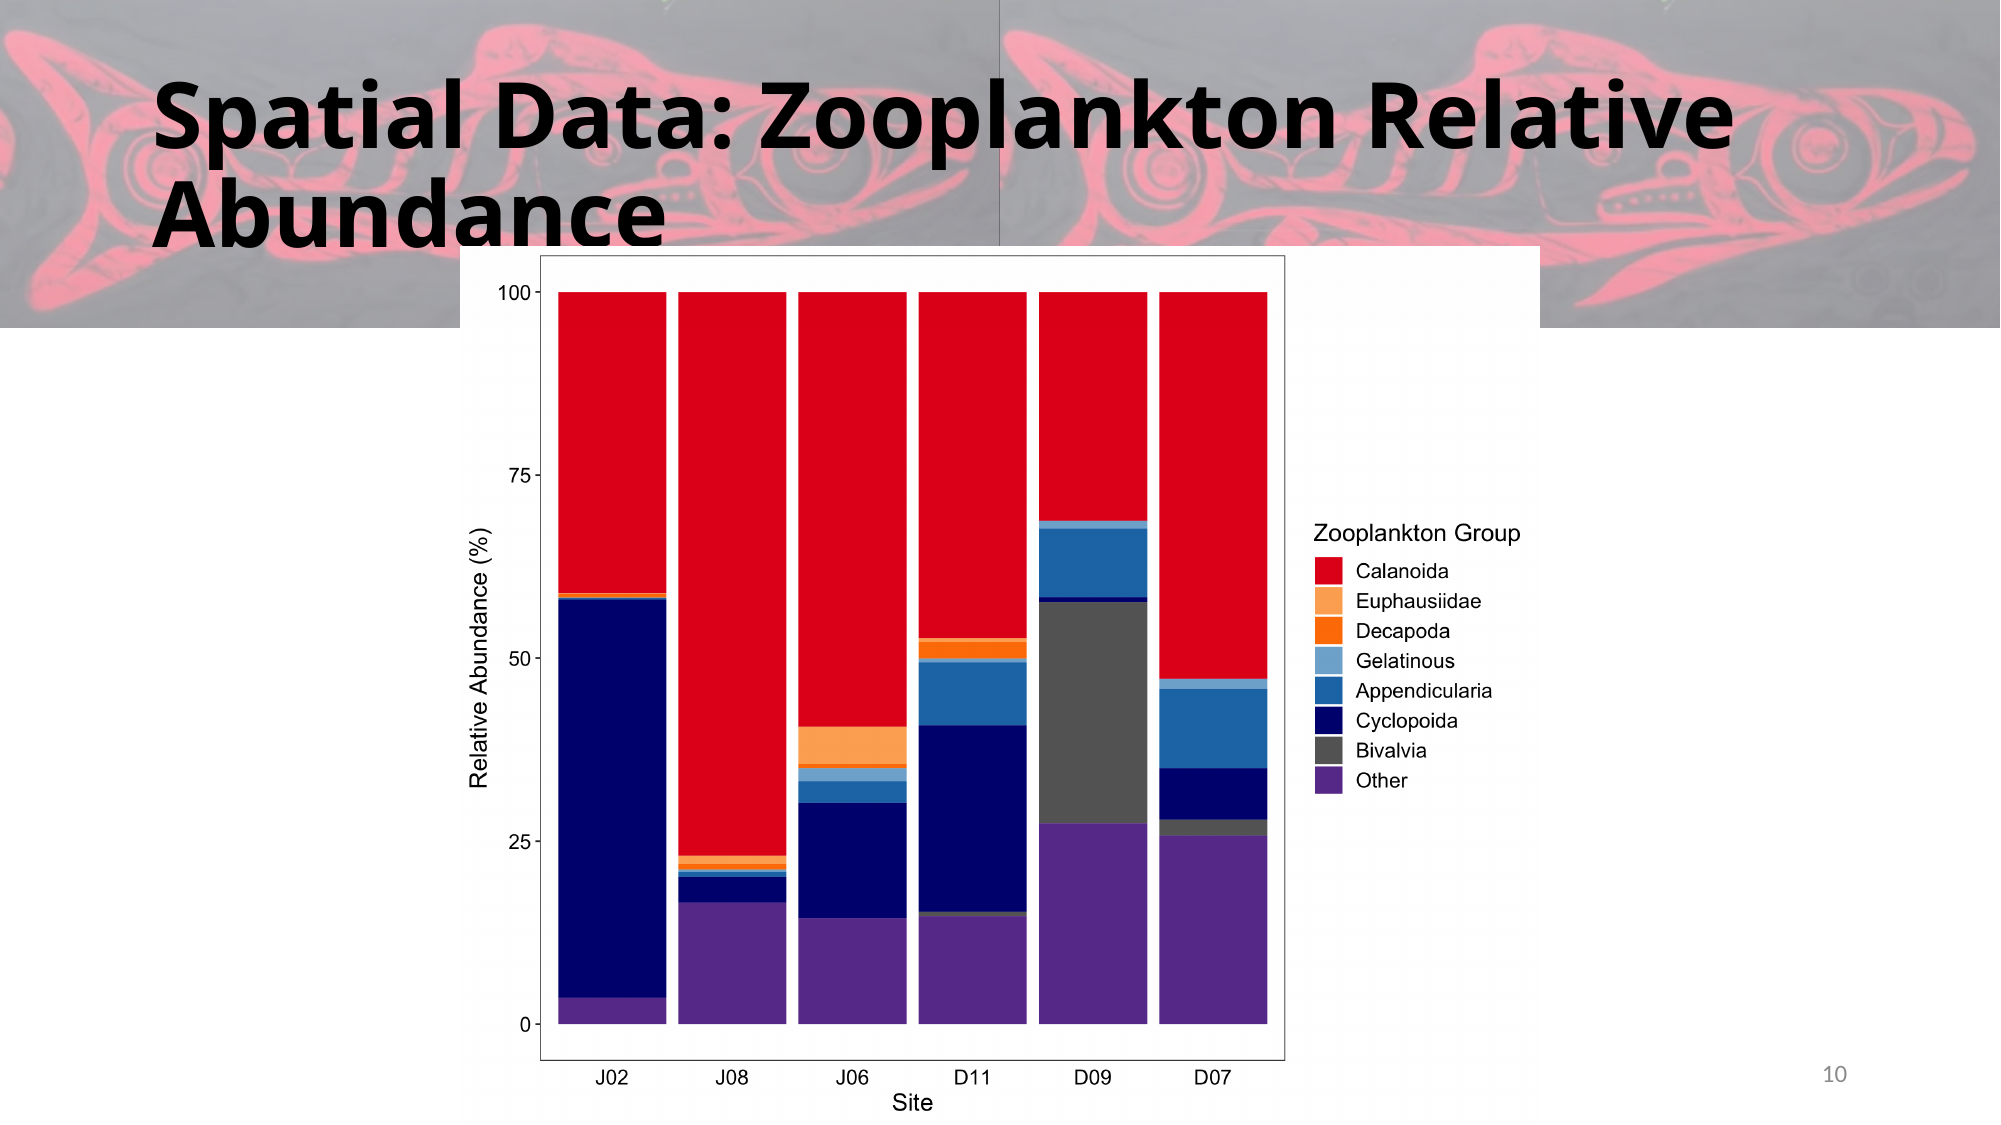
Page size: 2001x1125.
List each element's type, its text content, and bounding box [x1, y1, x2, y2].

slide_number 10 [1540, 1042, 1863, 1103]
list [460, 246, 1540, 1125]
picture [0, 0, 2000, 328]
